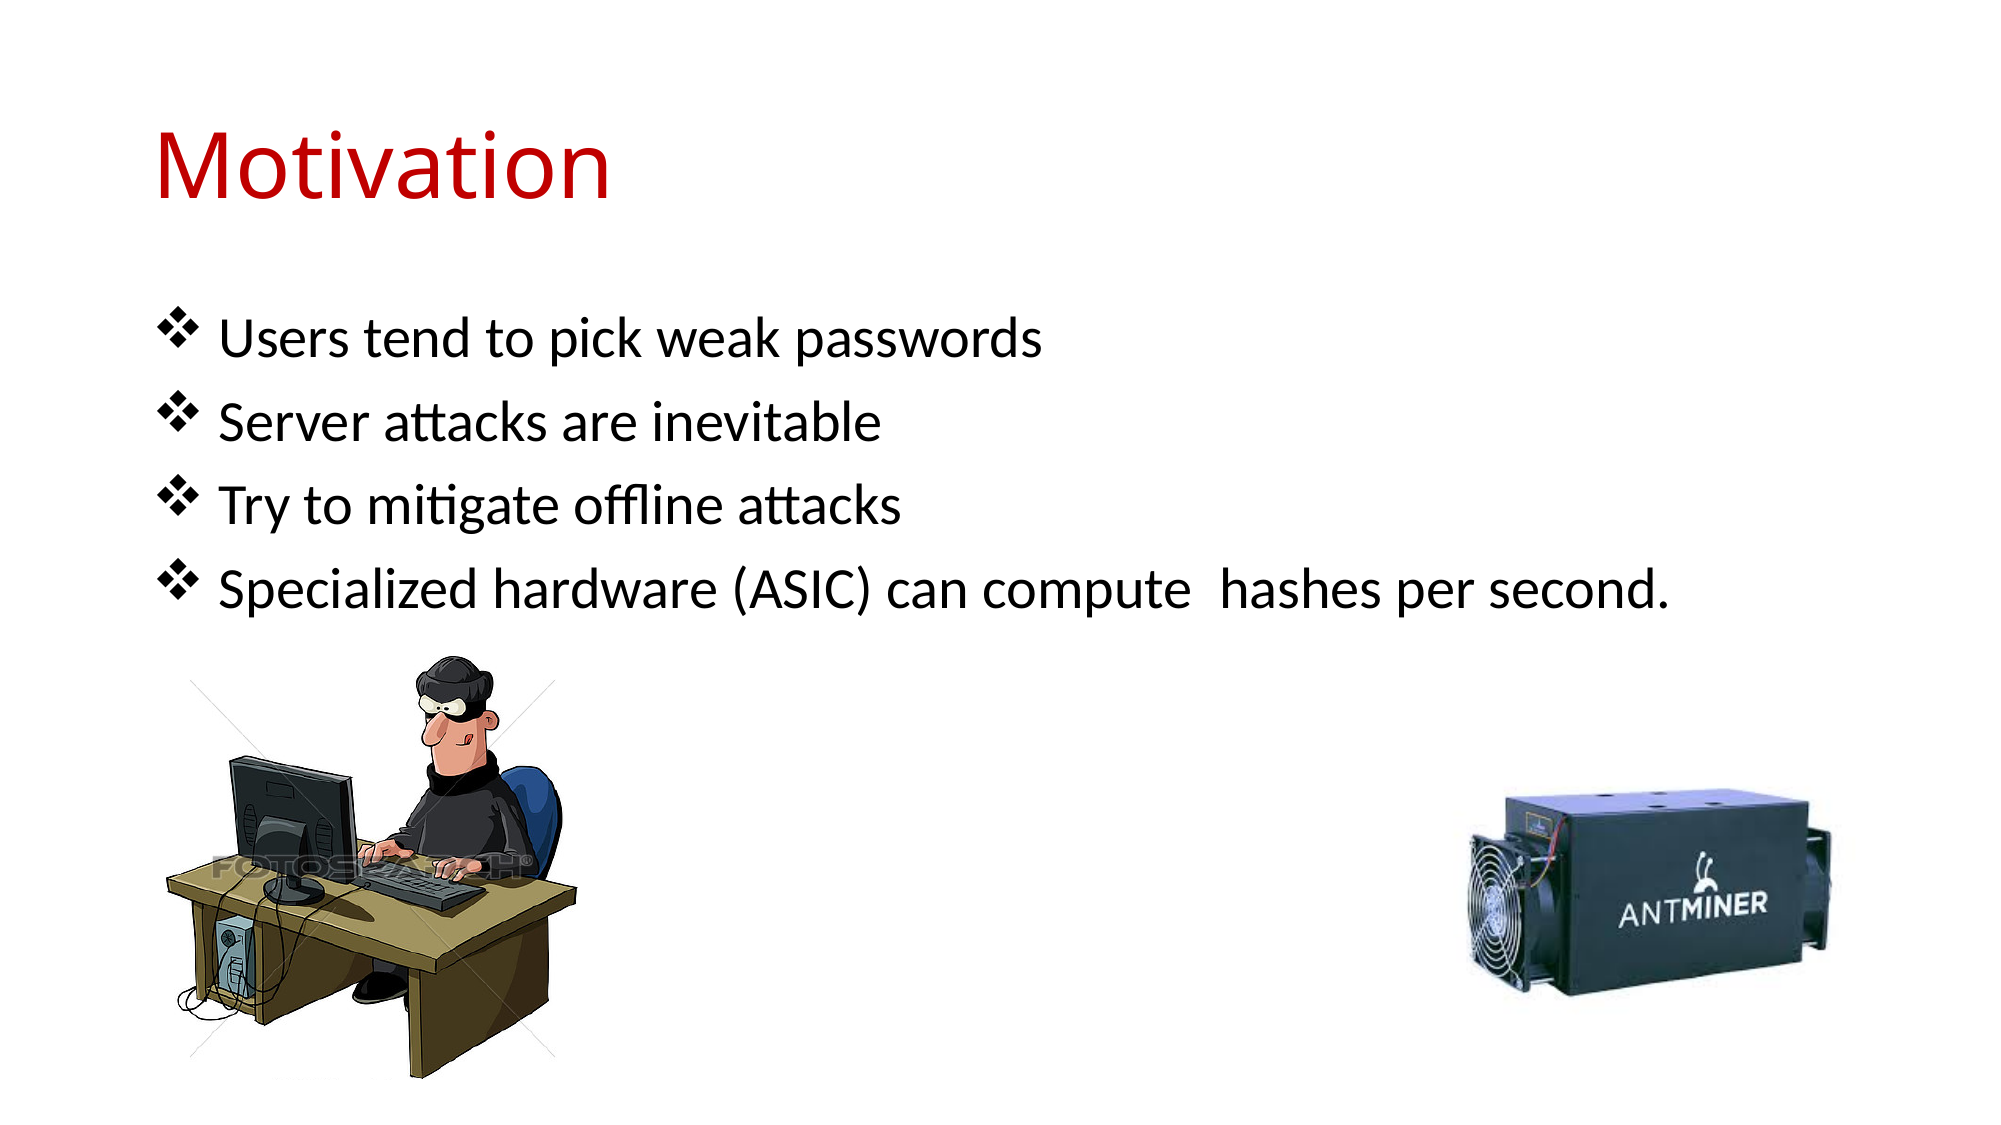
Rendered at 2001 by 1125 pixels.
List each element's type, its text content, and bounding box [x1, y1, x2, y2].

title Motivation [137, 59, 1863, 278]
picture [1429, 737, 1862, 1024]
picture [165, 656, 578, 1093]
